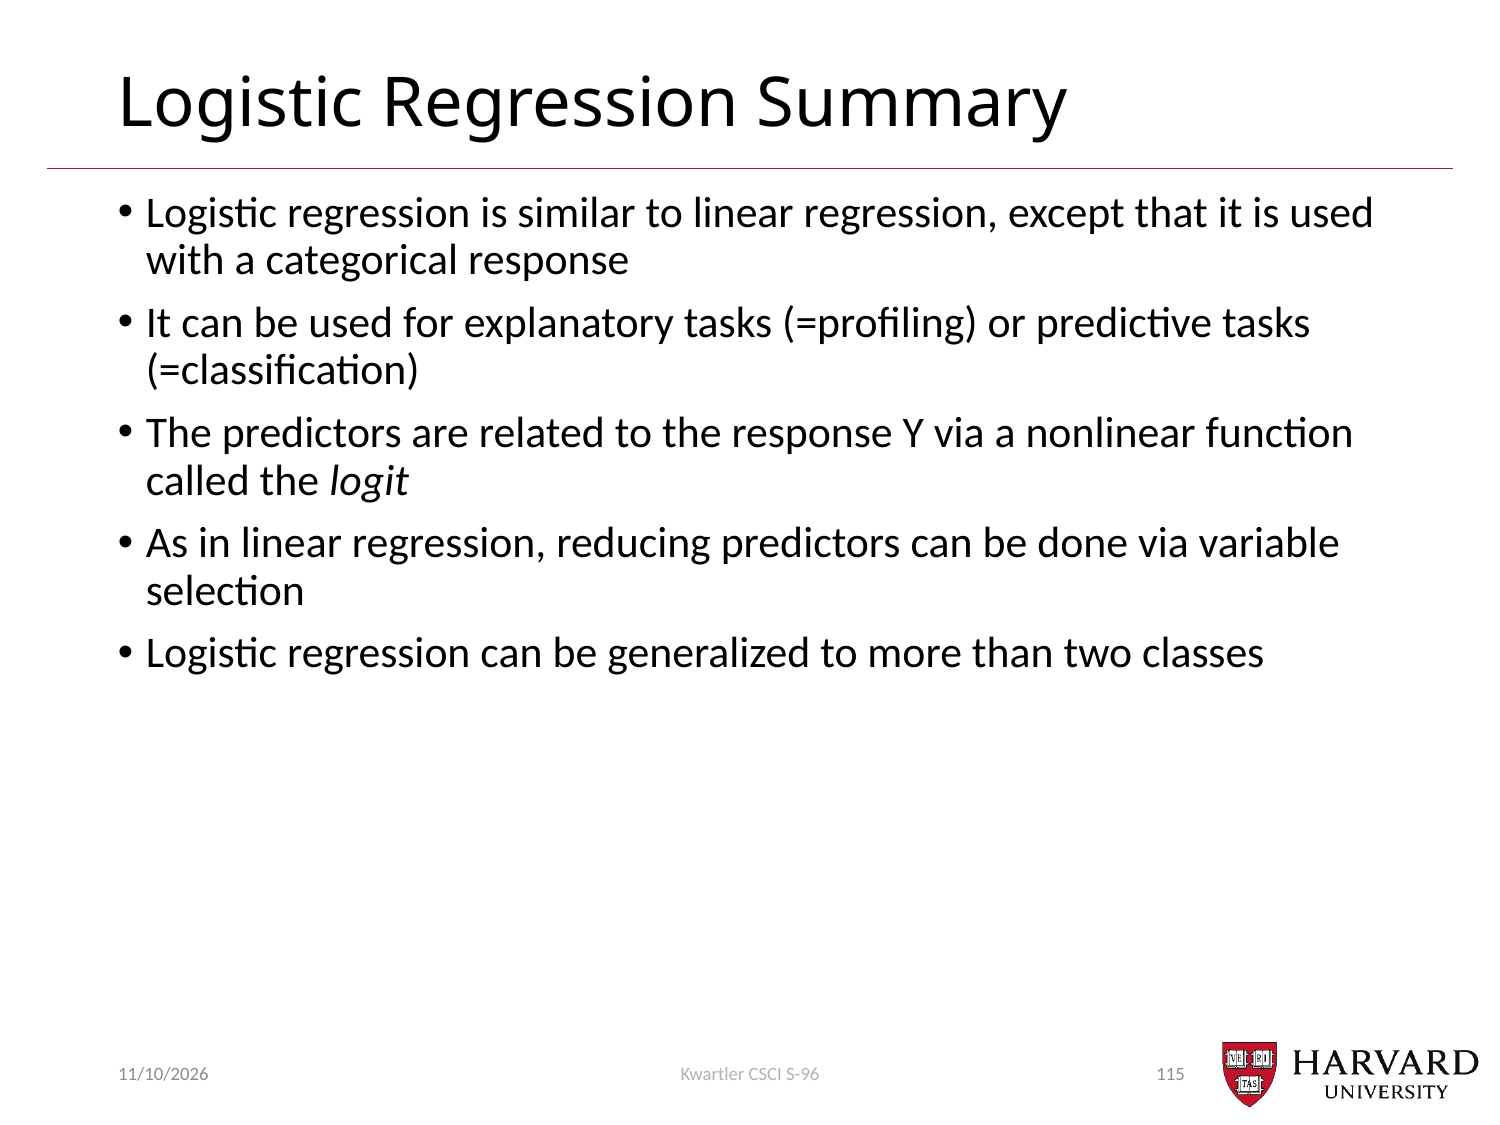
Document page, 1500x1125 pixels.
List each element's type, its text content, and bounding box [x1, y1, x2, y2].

slide_number 115 [1059, 1042, 1200, 1103]
footer Kwartler CSCI S-96 [496, 1042, 1004, 1103]
picture [1200, 1024, 1500, 1125]
text_box Logistic regression is similar to linear regression, except that it is used with a categorical response It can be used for explanatory tasks (=profiling) or predictive tasks (=classification) The predictors are related to the response Y via a nonlinear function called the logit As in linear regression, reducing predictors can be done via variable selection Logistic regression can be generalized to more than two classes [103, 182, 1397, 1023]
title Logistic Regression Summary [103, 59, 1397, 157]
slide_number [103, 1042, 441, 1103]
